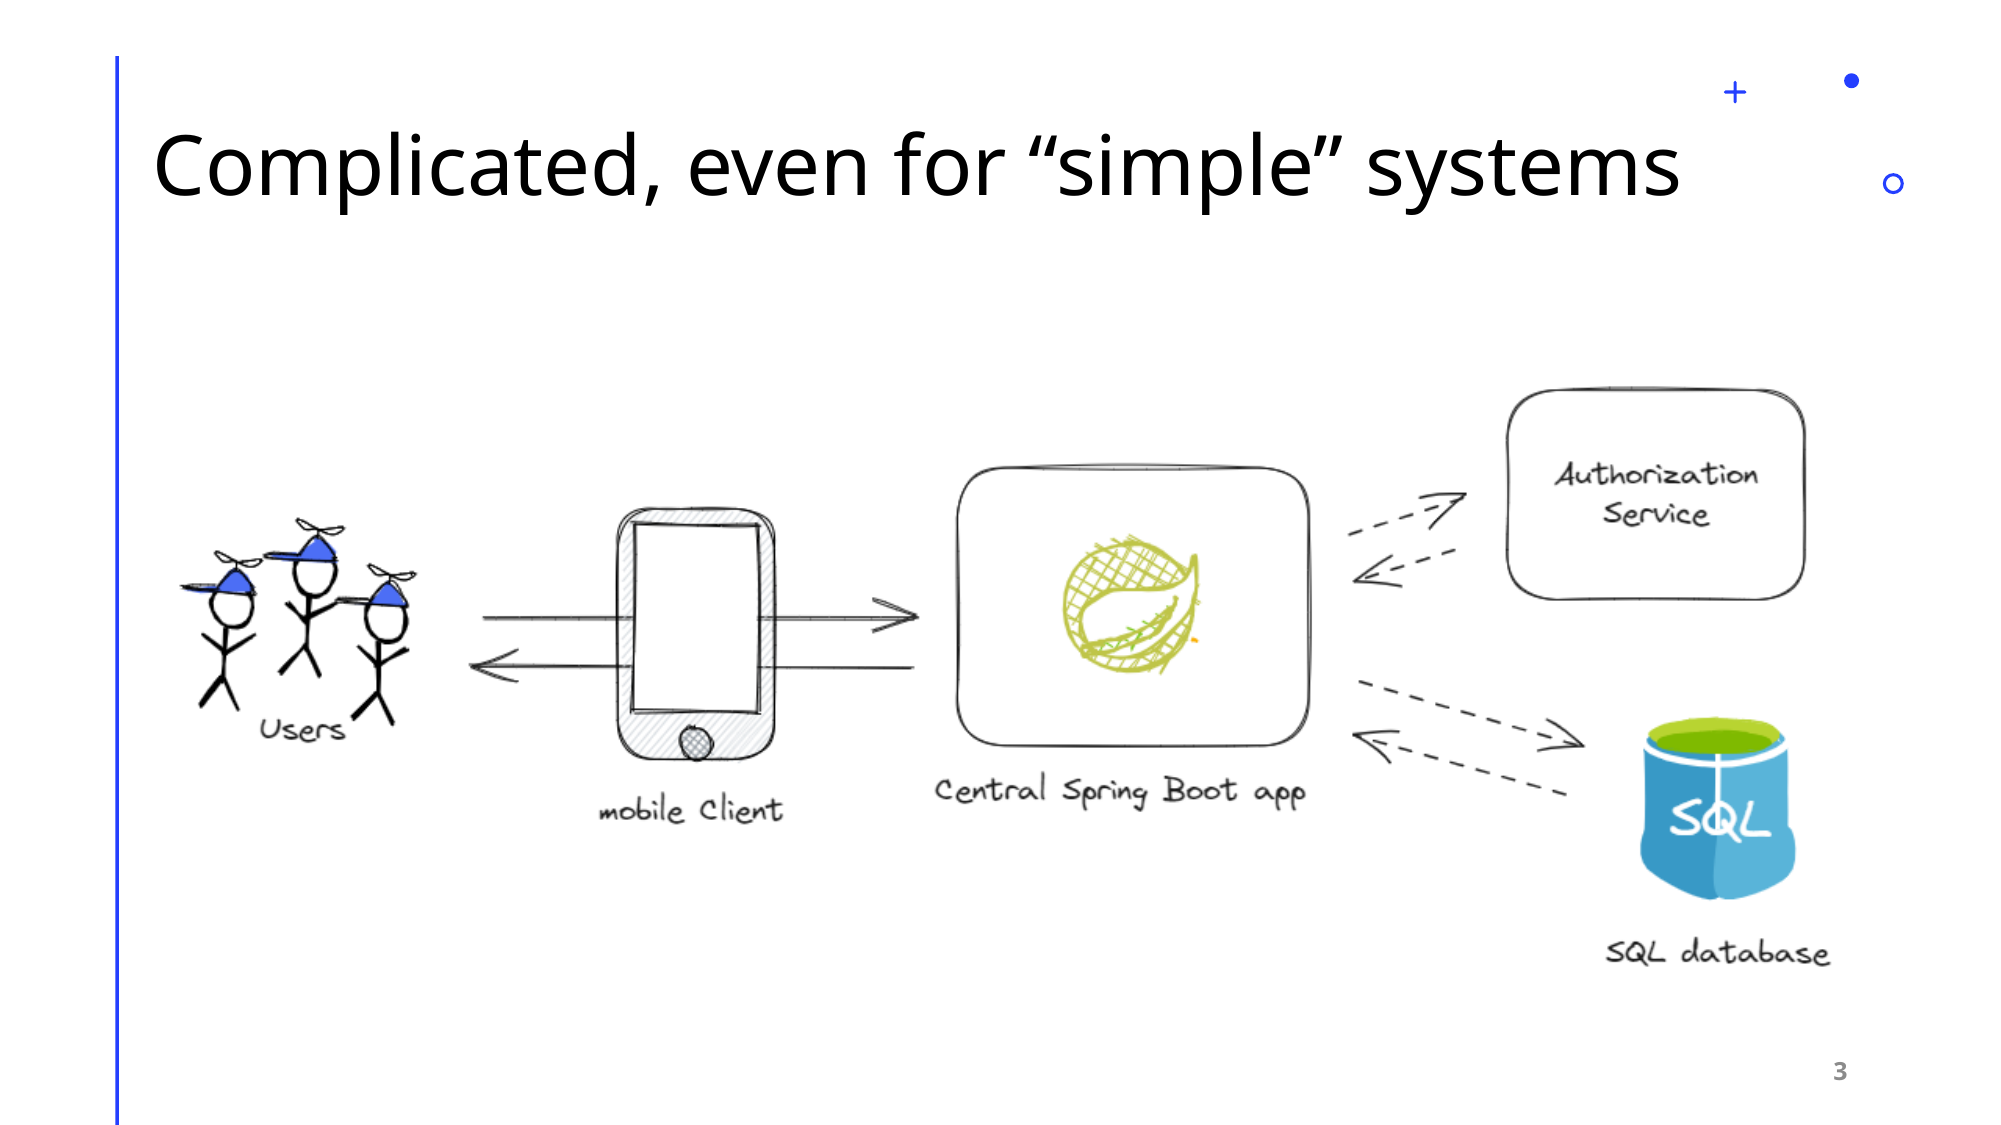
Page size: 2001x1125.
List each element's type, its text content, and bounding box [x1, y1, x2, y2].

slide_number 3 [1412, 1042, 1863, 1103]
picture [128, 227, 1872, 1031]
title Complicated, even for “simple” systems [137, 59, 1863, 227]
